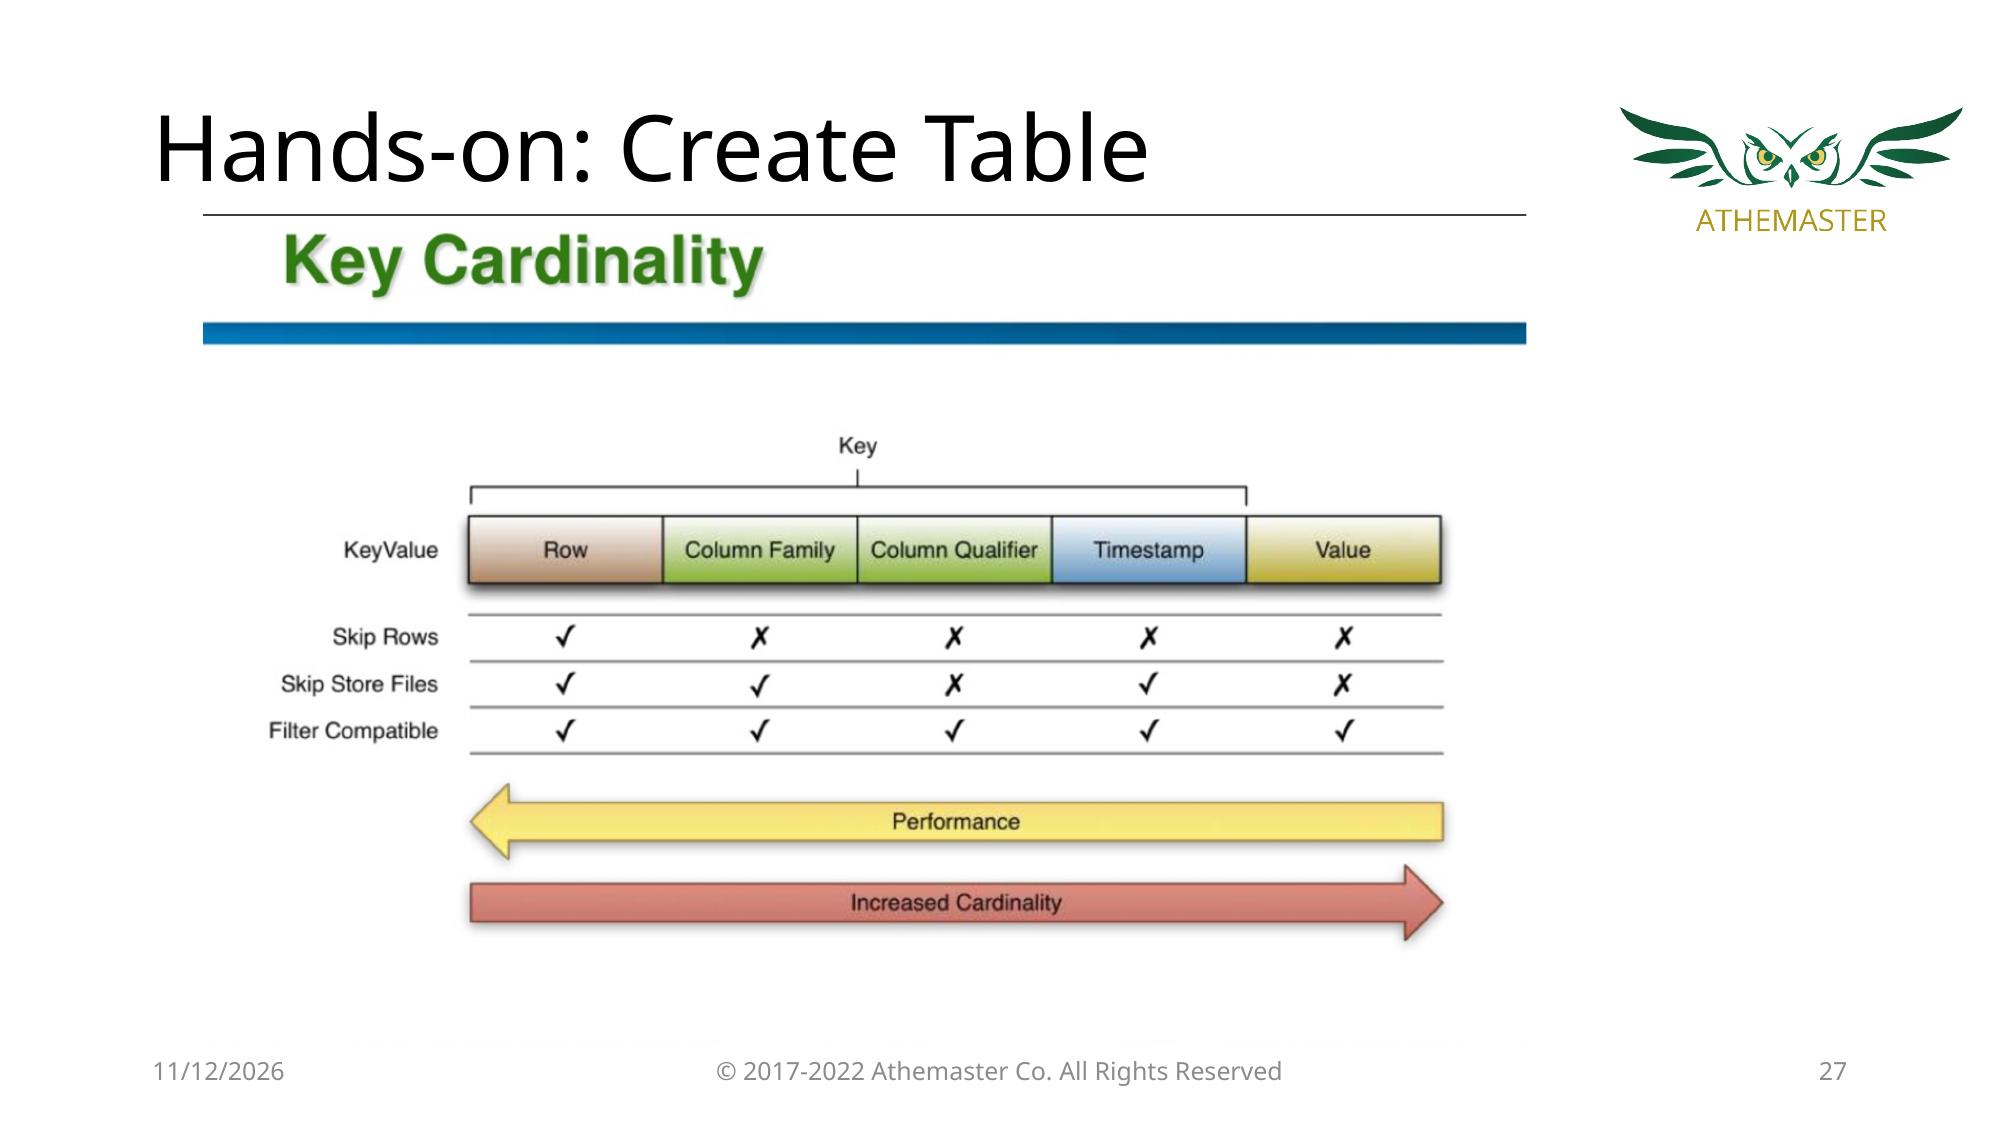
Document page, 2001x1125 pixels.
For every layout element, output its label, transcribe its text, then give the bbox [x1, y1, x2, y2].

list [203, 214, 1527, 1049]
title Hands-on: Create Table [137, 59, 1624, 245]
slide_number 27 [1412, 1042, 1863, 1103]
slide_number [137, 1042, 588, 1103]
picture [1624, 107, 1963, 231]
footer © 2017-2022 Athemaster Co. All Rights Reserved [662, 1049, 1338, 1103]
